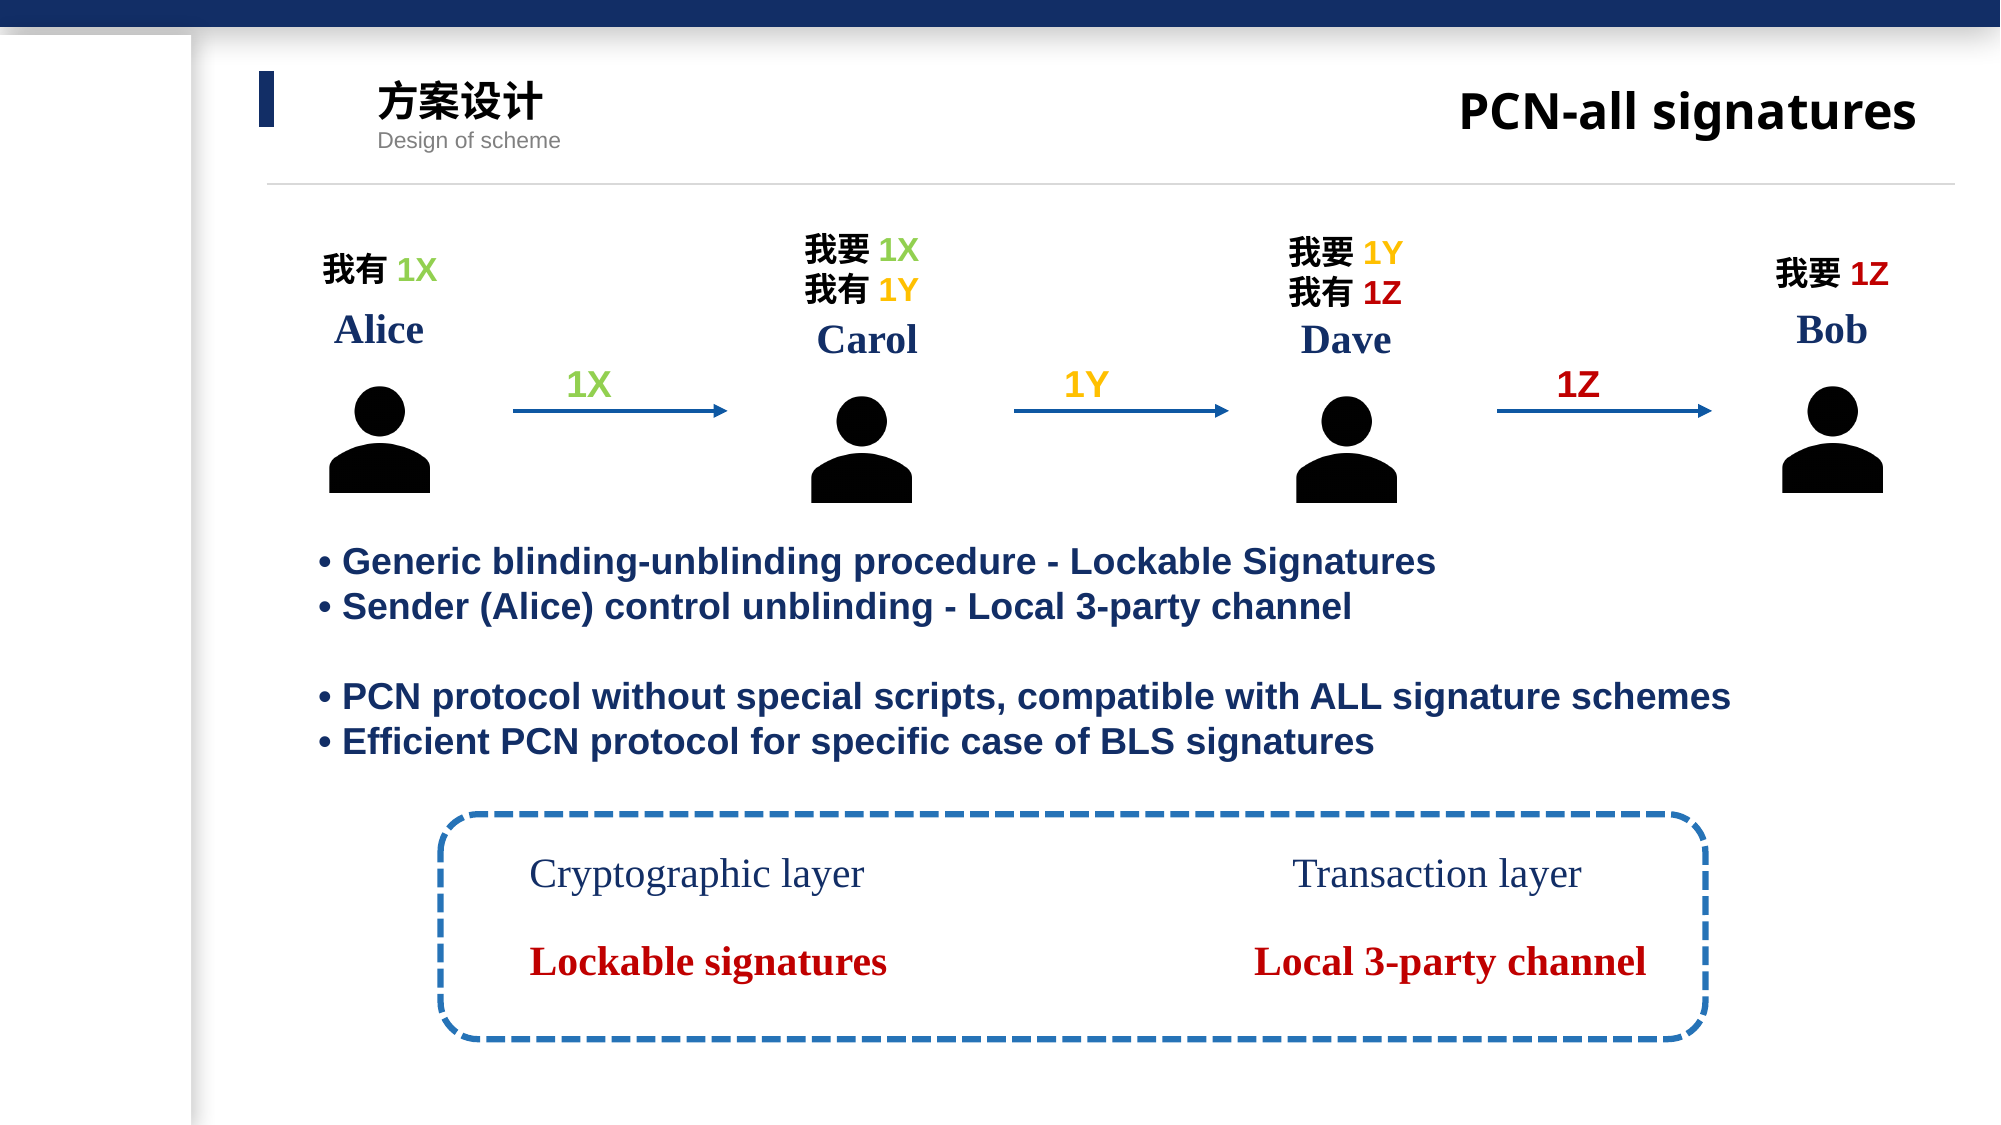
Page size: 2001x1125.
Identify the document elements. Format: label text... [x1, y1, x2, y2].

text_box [362, 67, 794, 159]
text_box 1X [551, 352, 627, 410]
text_box [0, 34, 192, 1125]
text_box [1271, 224, 1422, 525]
text_box PCN-all signatures [600, 42, 1933, 147]
text_box 1Z [1541, 352, 1616, 410]
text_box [786, 221, 937, 525]
text_box [439, 813, 1707, 1041]
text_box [1757, 245, 1908, 515]
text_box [304, 240, 455, 515]
text_box 1Y [1049, 352, 1125, 410]
text_box [0, 0, 2000, 28]
text_box • Generic blinding-unblinding procedure - Lockable Signatures • Sender (Alice) control unblinding - Local 3-party channel • PCN protocol without special scripts, compatible with ALL signature schemes • Efficient PCN protocol for specific case of BLS signatures [303, 529, 1759, 770]
